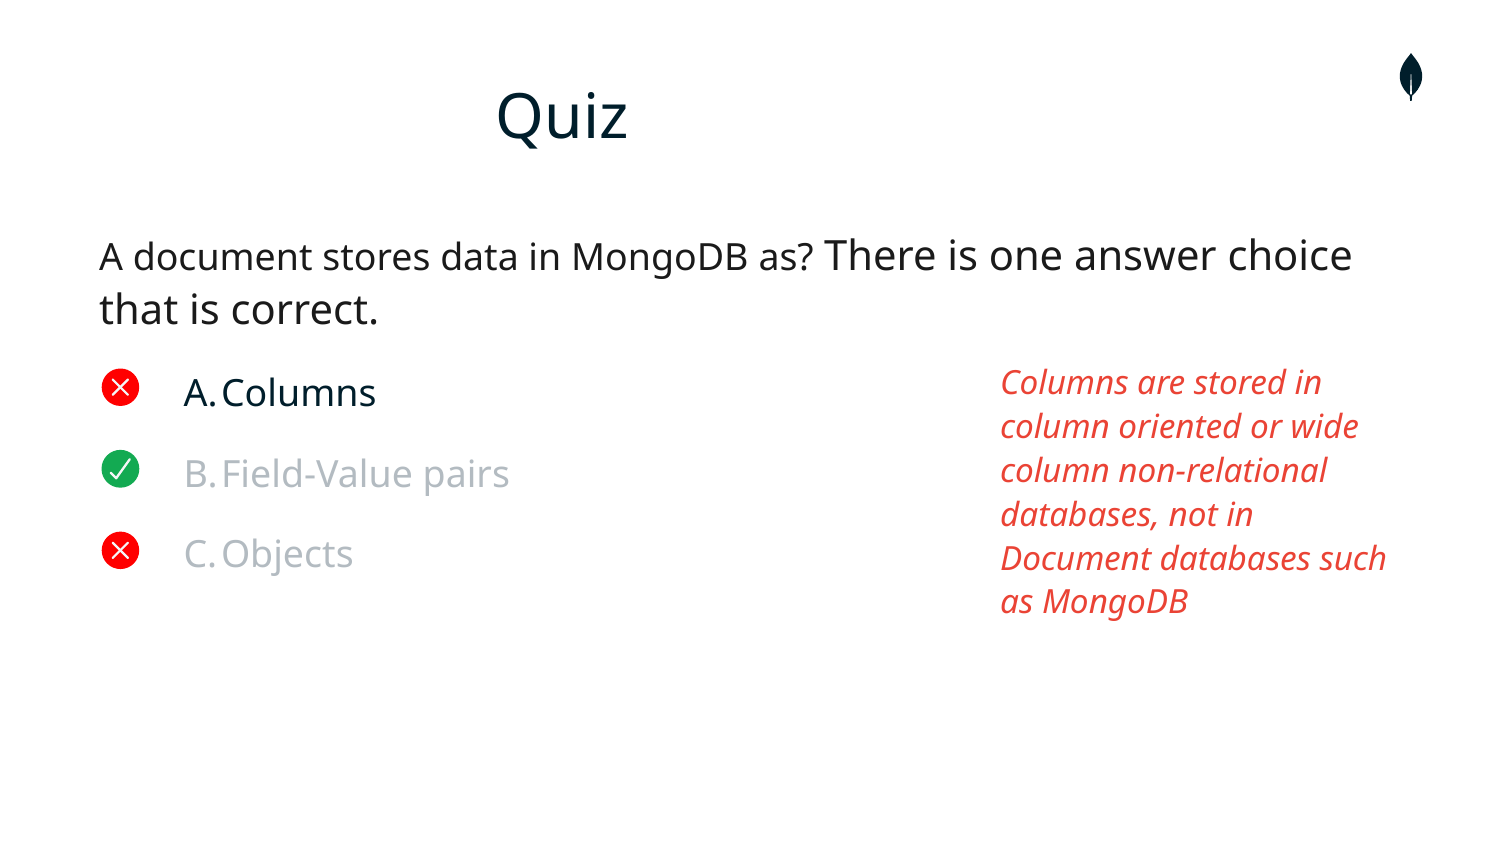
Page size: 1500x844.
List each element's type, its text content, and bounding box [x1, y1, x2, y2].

title Quiz [130, 75, 995, 133]
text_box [101, 531, 140, 570]
text_box Columns are stored in column oriented or wide column non-relational databases, not in Document databases such as MongoDB [994, 351, 1408, 627]
text_box A document stores data in MongoDB as? There is one answer choice that is correct. Columns Field-Value pairs Objects [93, 217, 1376, 705]
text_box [101, 368, 140, 407]
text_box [101, 449, 140, 488]
